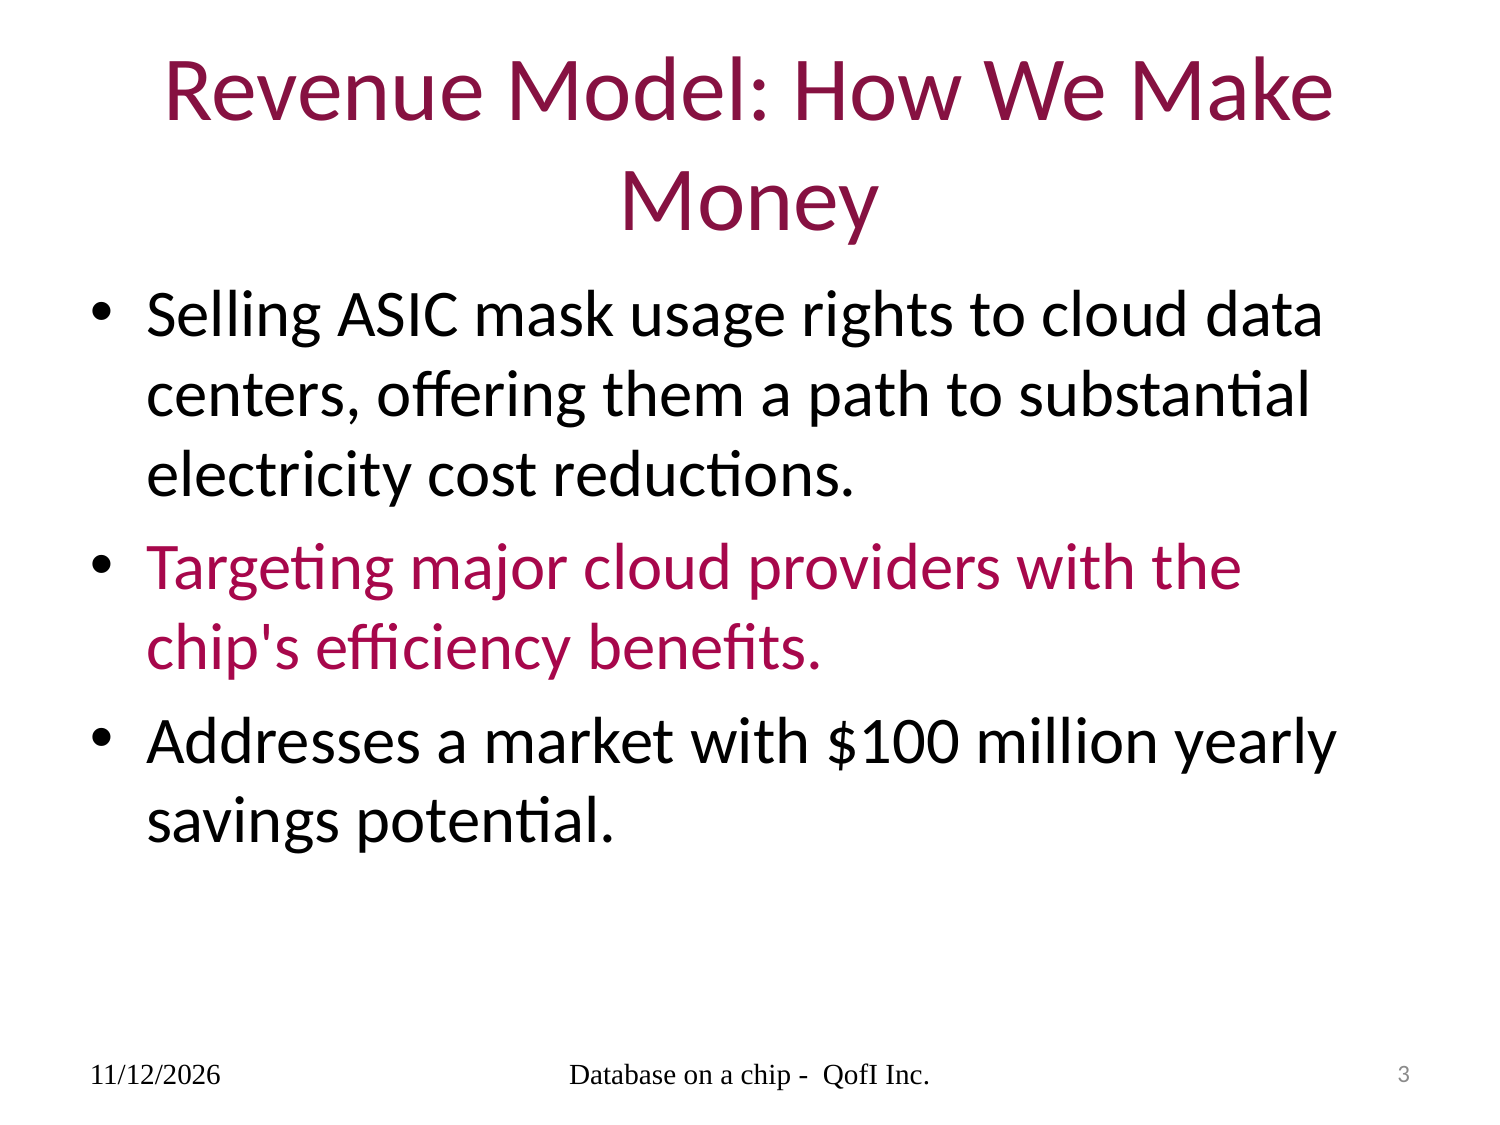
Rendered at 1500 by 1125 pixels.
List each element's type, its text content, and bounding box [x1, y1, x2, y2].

list Selling ASIC mask usage rights to cloud data centers, offering them a path to substantial electricity cost reductions. Targeting major cloud providers with the chip's efficiency benefits. Addresses a market with $100 million yearly savings potential. [75, 262, 1425, 1005]
slide_number 3 [1074, 1042, 1425, 1103]
title Revenue Model: How We Make Money [75, 45, 1425, 233]
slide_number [75, 1042, 425, 1103]
footer Database on a chip - QofI Inc. [512, 1042, 988, 1103]
